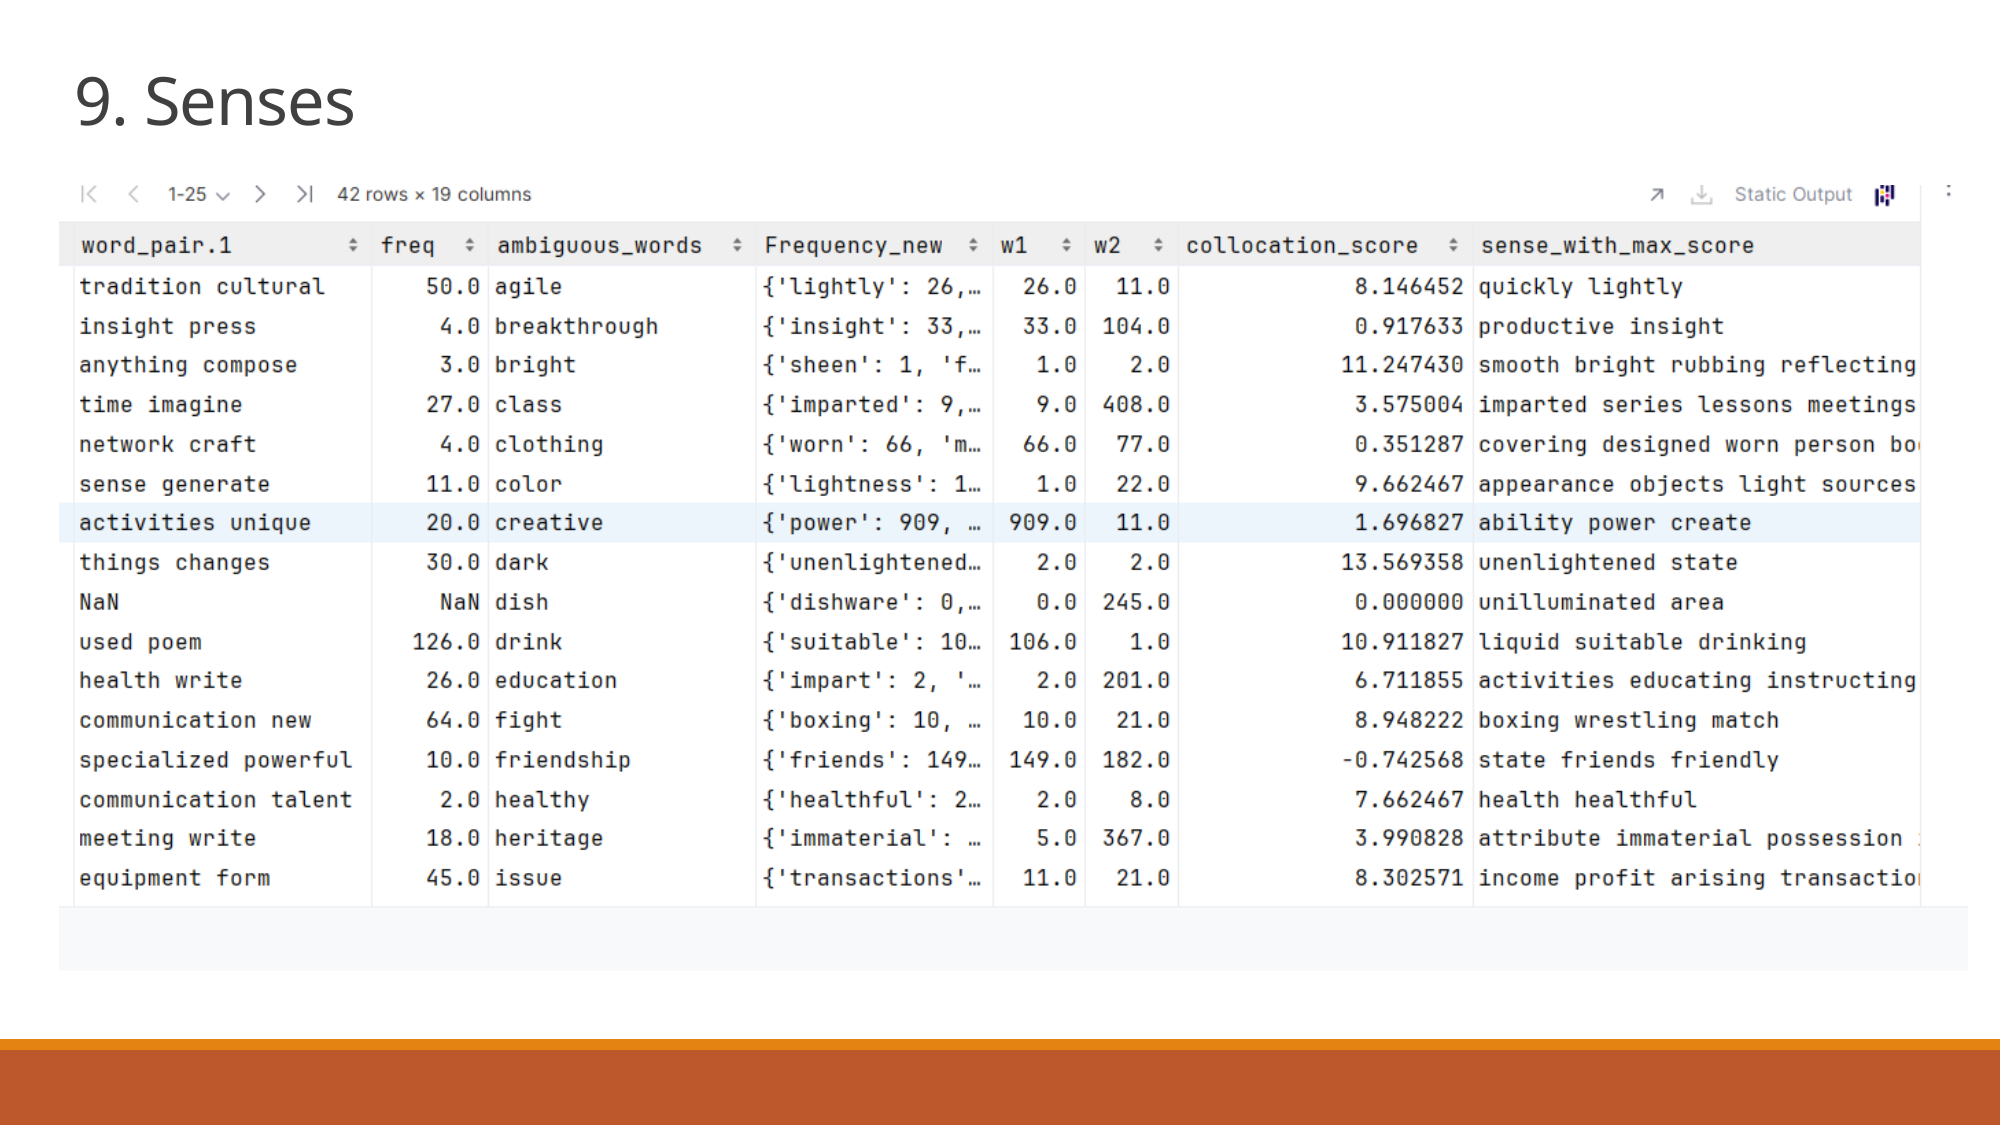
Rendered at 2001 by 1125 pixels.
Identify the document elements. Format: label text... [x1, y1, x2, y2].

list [58, 184, 1969, 972]
title 9. Senses [59, 47, 1830, 147]
